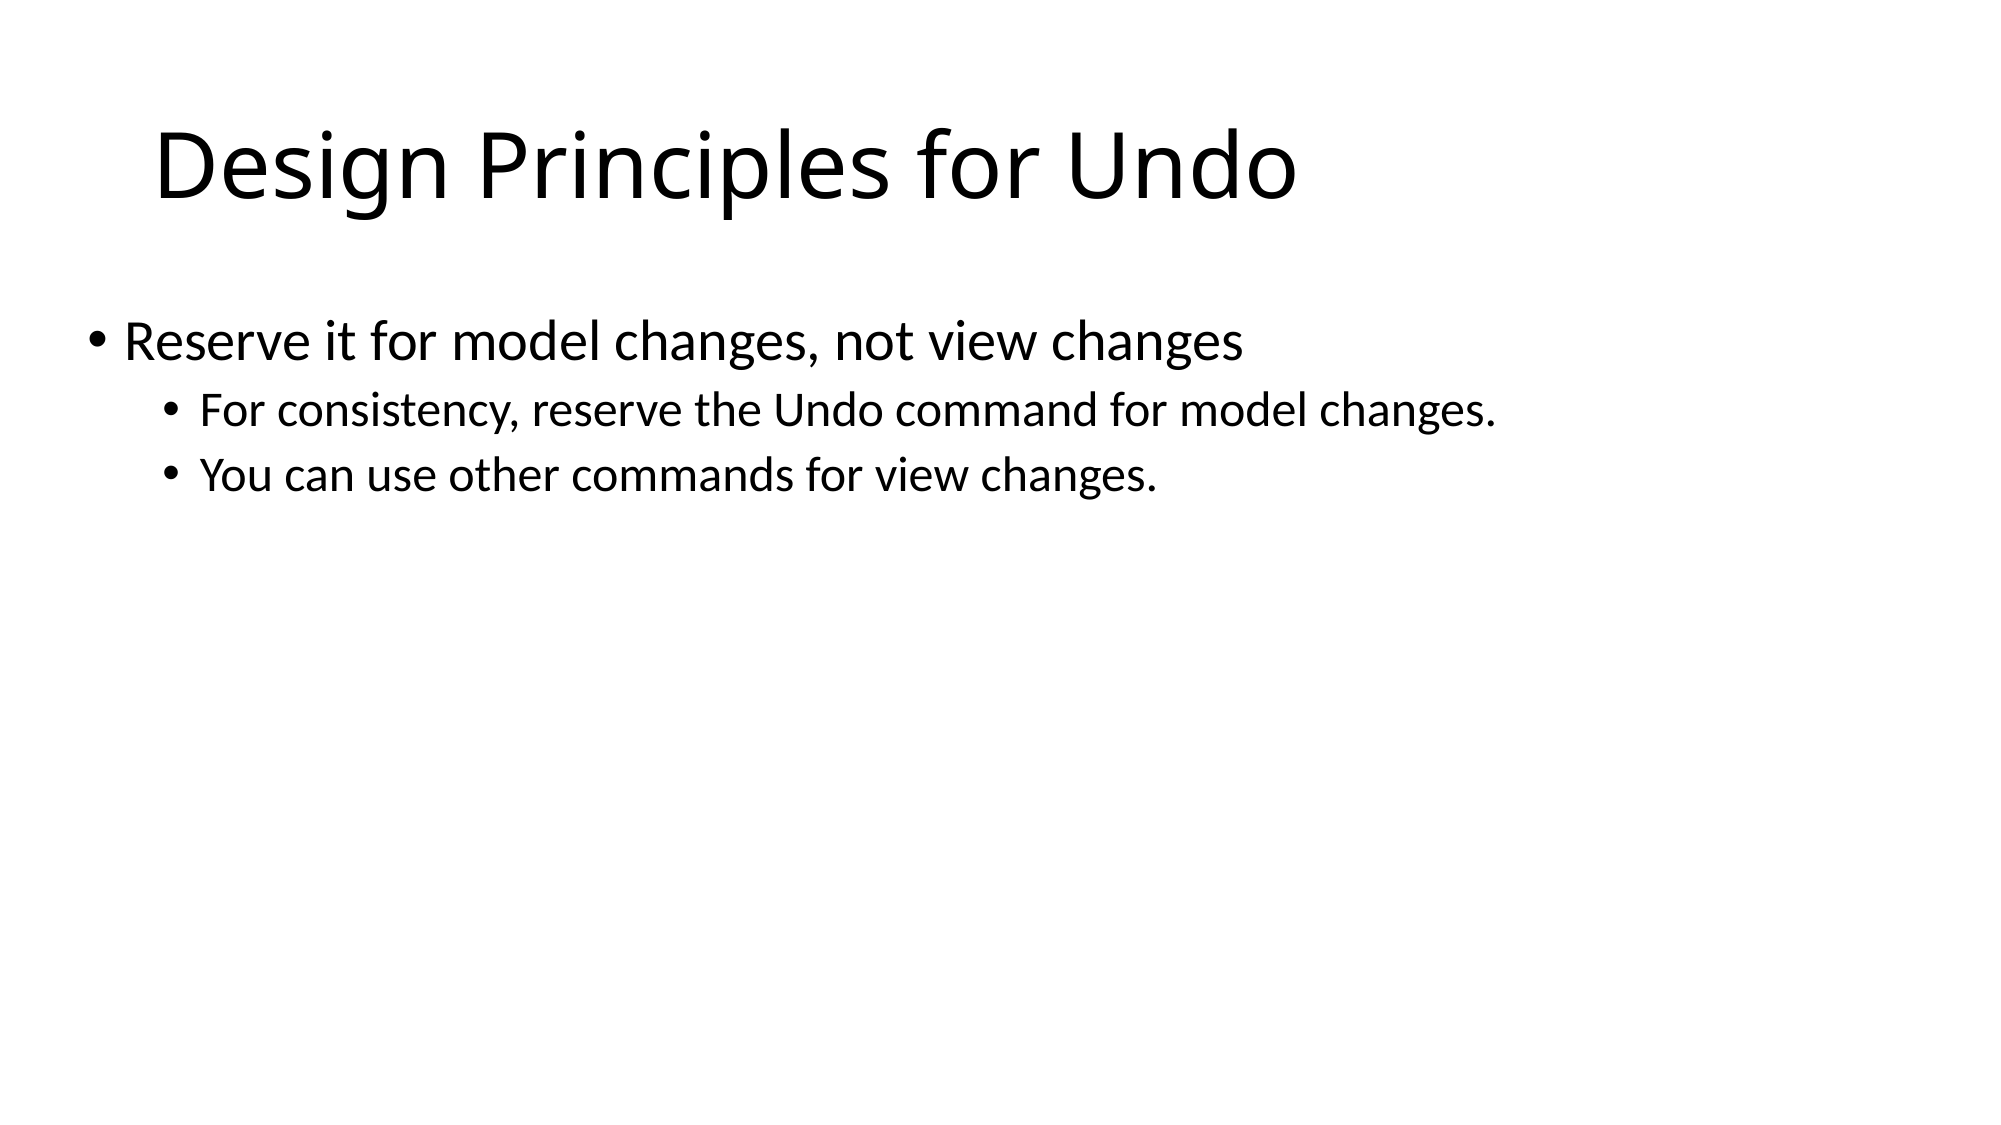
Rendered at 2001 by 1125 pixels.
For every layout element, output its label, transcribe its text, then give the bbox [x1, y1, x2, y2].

list Reserve it for model changes, not view changes For consistency, reserve the Undo command for model changes. You can use other commands for view changes. [72, 302, 1930, 1012]
title Design Principles for Undo [137, 59, 1863, 278]
